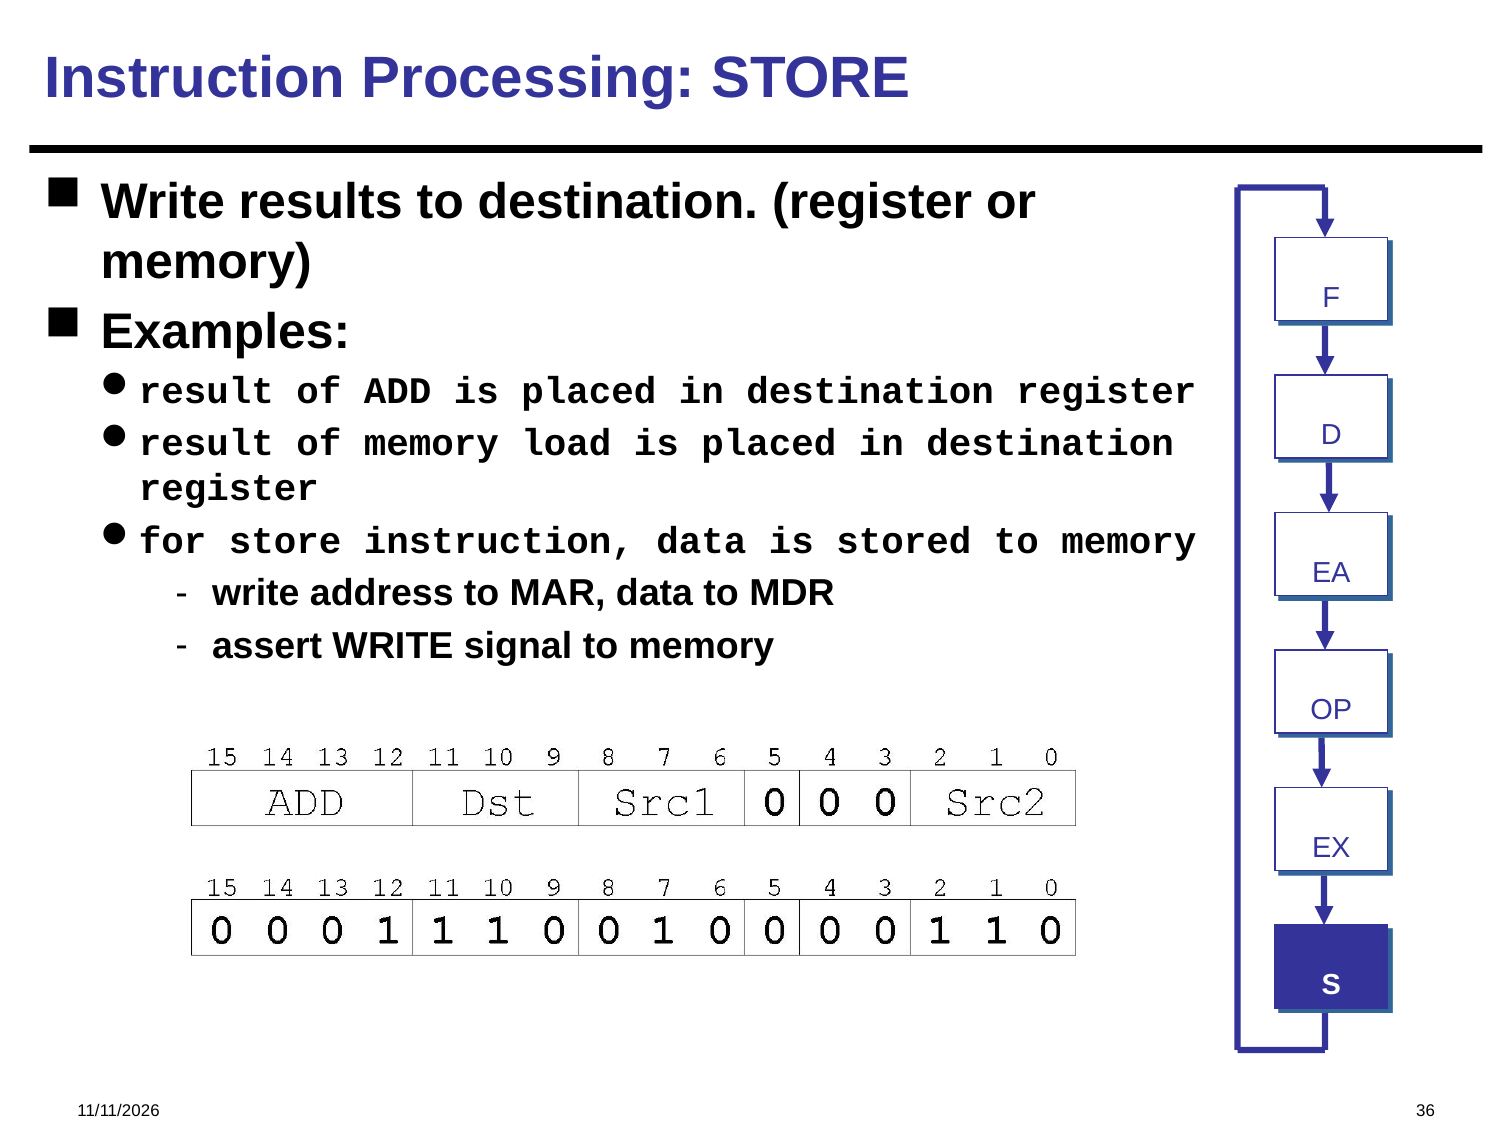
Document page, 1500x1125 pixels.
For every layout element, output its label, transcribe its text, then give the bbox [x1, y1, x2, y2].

title Instruction Processing: STORE [29, 11, 1480, 138]
text_box OP [1275, 649, 1388, 733]
text_box [1315, 738, 1328, 787]
list Write results to destination. (register or memory) Examples: result of ADD is placed in destination register result of memory load is placed in destination register for store instruction, data is stored to memory write address to MAR, data to MDR assert WRITE signal to memory [29, 160, 1275, 1061]
text_box [1318, 325, 1332, 374]
text_box F [1275, 237, 1388, 321]
text_box EX [1275, 787, 1388, 871]
text_box S [1275, 924, 1388, 1008]
text_box D [1275, 374, 1388, 458]
text_box [1317, 875, 1331, 924]
text_box [1318, 600, 1332, 649]
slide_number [62, 1072, 438, 1113]
picture [191, 742, 1076, 964]
text_box EA [1275, 512, 1388, 596]
text_box [1322, 463, 1336, 512]
text_box [1318, 187, 1332, 237]
slide_number 36 [999, 1072, 1451, 1113]
